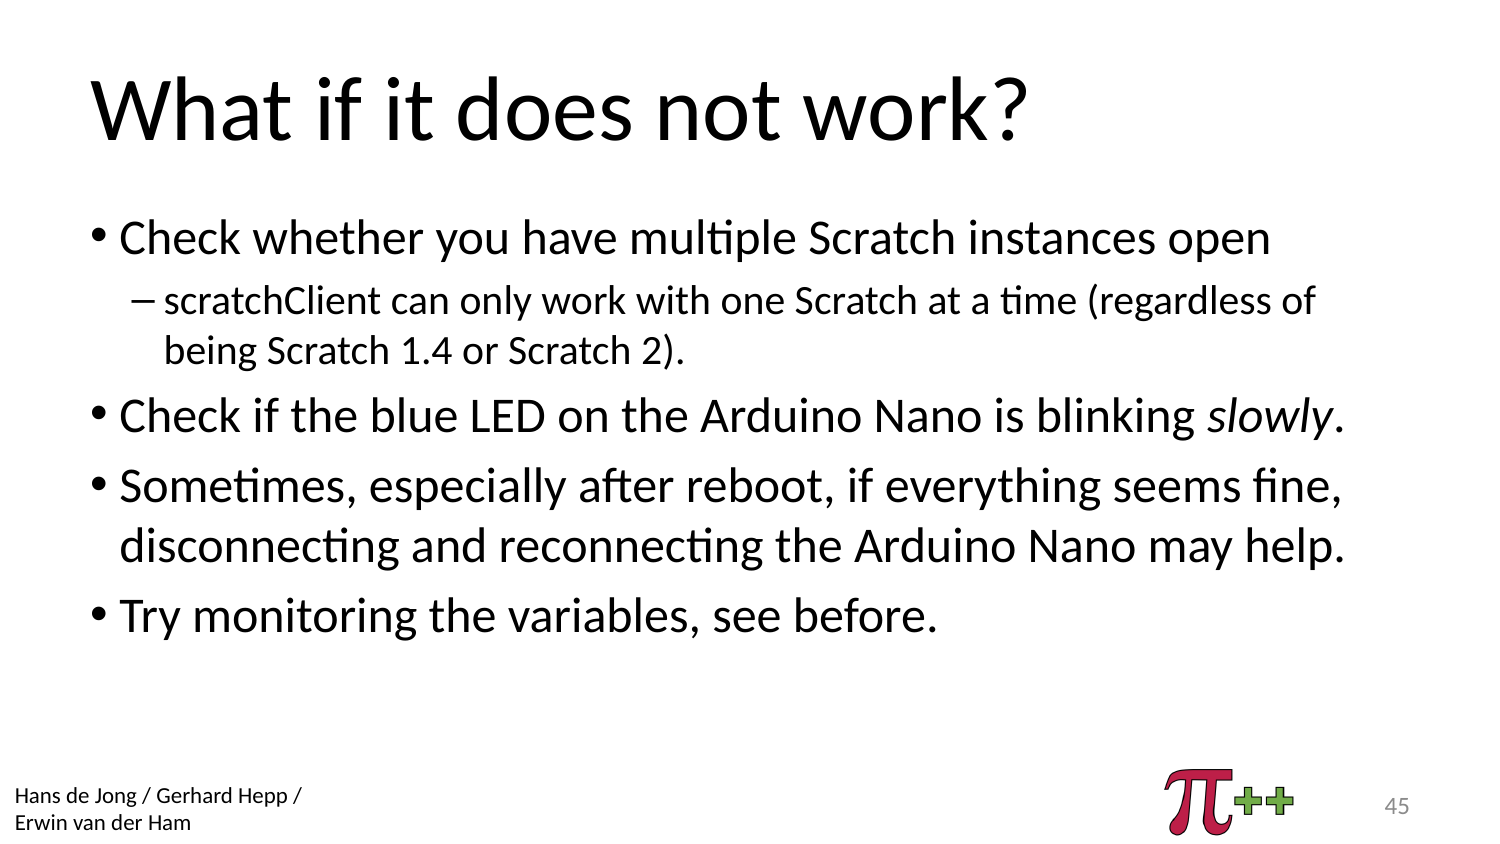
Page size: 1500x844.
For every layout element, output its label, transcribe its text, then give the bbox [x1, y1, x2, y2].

slide_number 45 [1340, 782, 1425, 827]
list Check whether you have multiple Scratch instances open scratchClient can only work with one Scratch at a time (regardless of being Scratch 1.4 or Scratch 2). Check if the blue LED on the Arduino Nano is blinking slowly. Sometimes, especially after reboot, if everything seems fine, disconnecting and reconnecting the Arduino Nano may help. Try monitoring the variables, see before. [75, 196, 1425, 754]
title What if it does not work? [75, 33, 1425, 175]
picture [1163, 768, 1294, 836]
